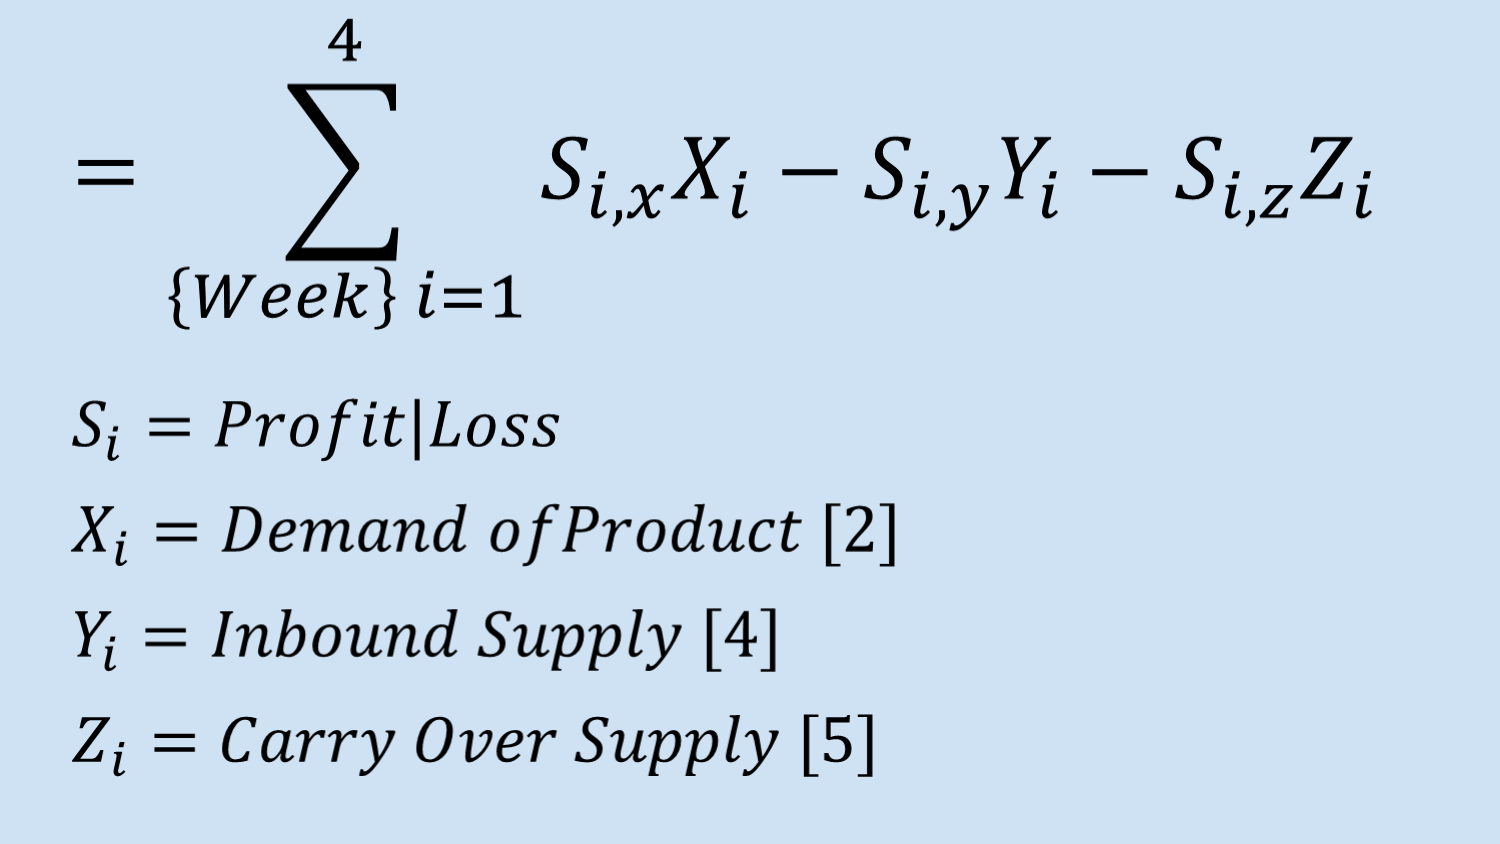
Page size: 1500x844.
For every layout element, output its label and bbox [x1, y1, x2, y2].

text_box [56, 584, 954, 680]
text_box [56, 689, 954, 786]
text_box [56, 0, 1476, 342]
text_box [56, 478, 954, 575]
text_box [56, 373, 1079, 470]
